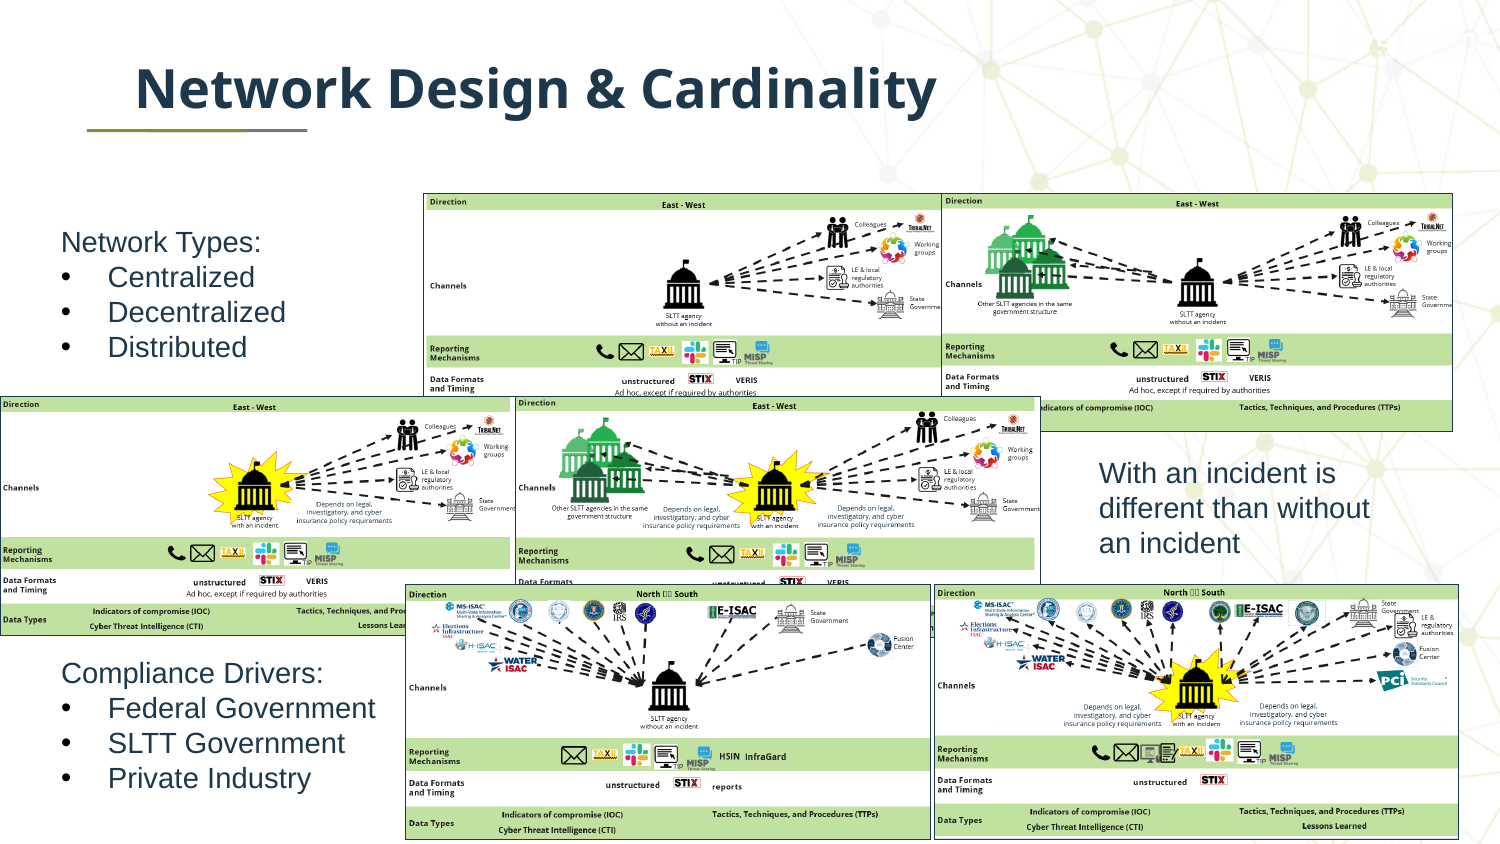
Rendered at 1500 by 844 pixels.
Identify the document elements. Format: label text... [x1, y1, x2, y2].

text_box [422, 192, 1453, 433]
text_box Network Types: Centralized Decentralized Distributed [46, 216, 302, 395]
picture [0, 0, 1500, 844]
text_box Compliance Drivers: Federal Government SLTT Government Private Industry [46, 647, 392, 802]
text_box With an incident is different than without an incident [1084, 447, 1415, 567]
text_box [405, 583, 1459, 840]
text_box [0, 396, 1041, 638]
title Network Design & Cardinality [119, 39, 1381, 127]
